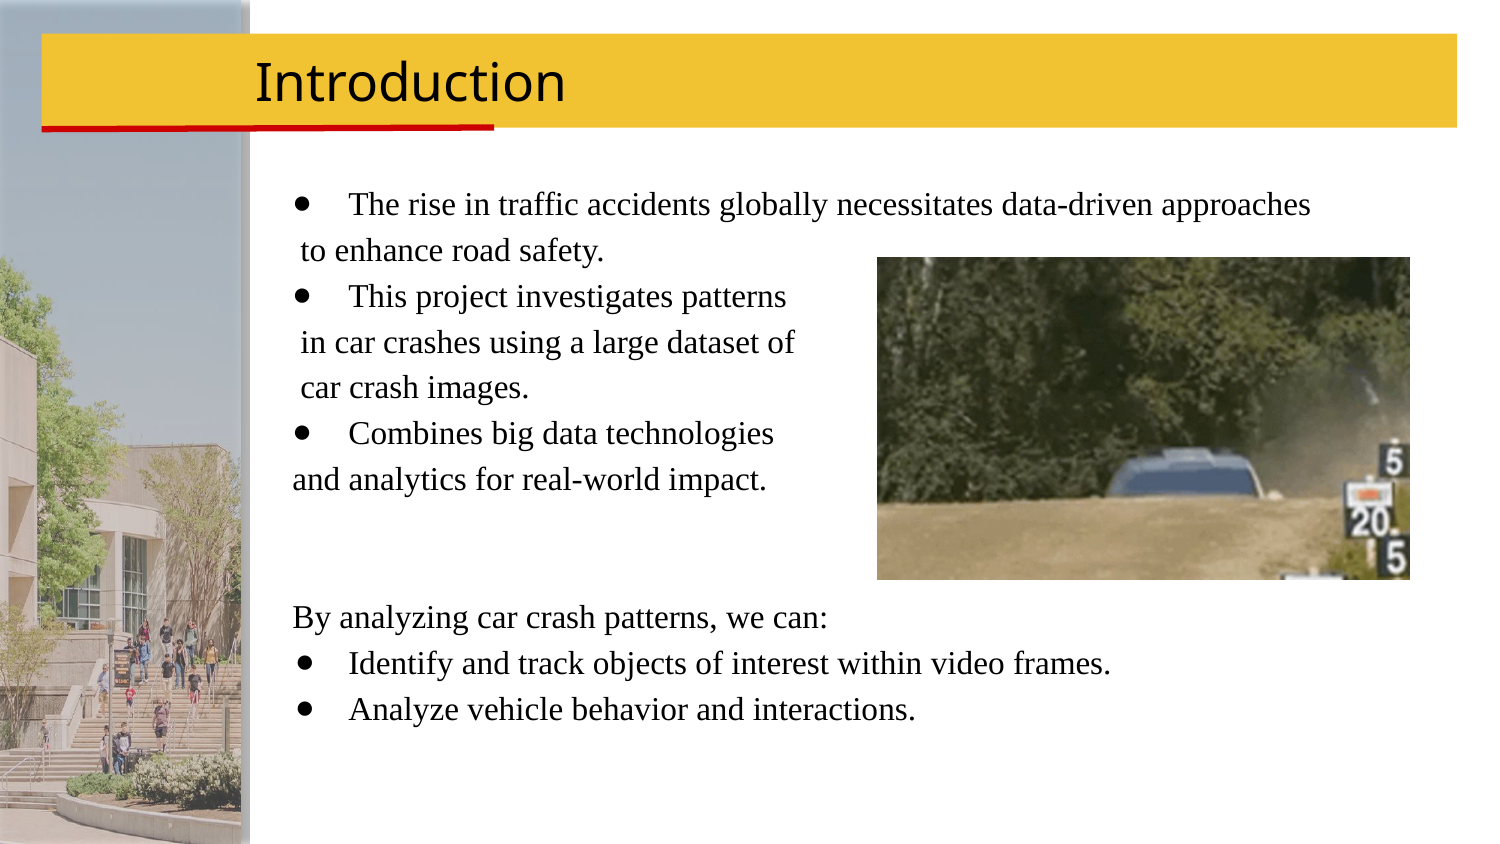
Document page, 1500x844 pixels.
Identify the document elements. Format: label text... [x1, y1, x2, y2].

title Introduction [244, 33, 1316, 128]
text_box [1316, 33, 1458, 128]
picture [876, 257, 1410, 580]
picture [0, 0, 241, 844]
list The rise in traffic accidents globally necessitates data-driven approaches to enhance road safety. This project investigates patterns in car crashes using a large dataset of car crash images. Combines big data technologies and analytics for real-world impact. By analyzing car crash patterns, we can: Identify and track objects of interest within video frames. Analyze vehicle behavior and interactions. [258, 161, 1467, 781]
